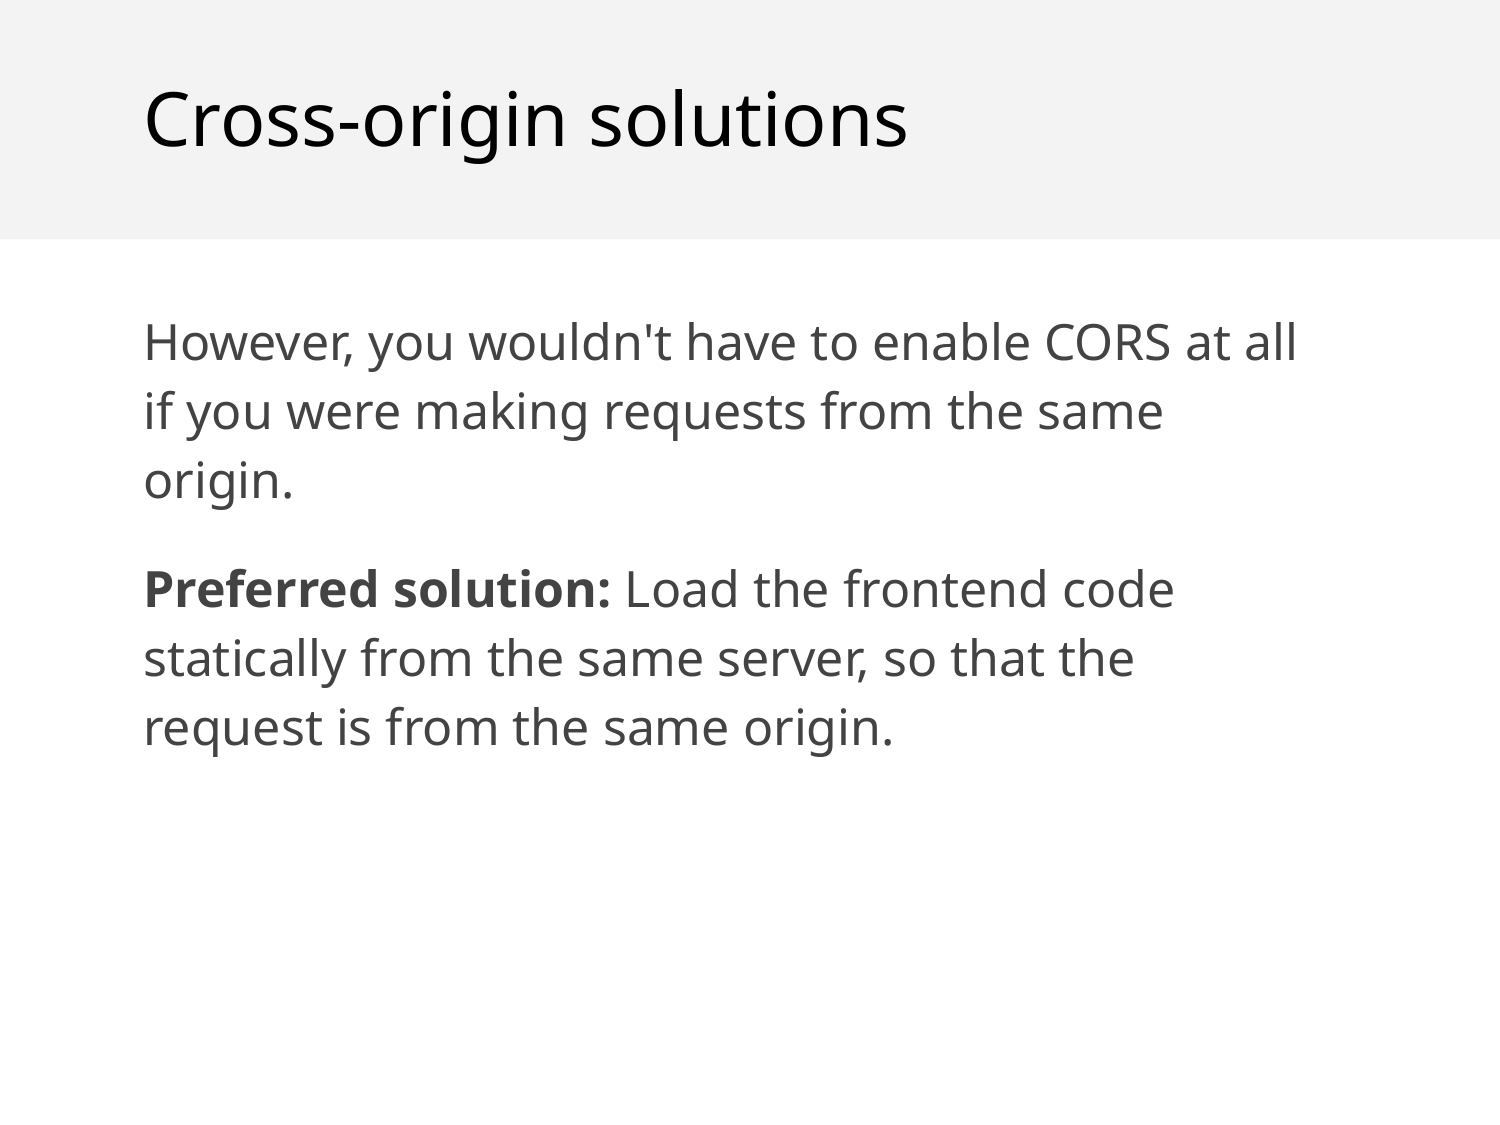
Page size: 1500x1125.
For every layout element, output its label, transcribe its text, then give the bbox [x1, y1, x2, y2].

text_box Cross-origin solutions [128, 56, 1372, 183]
text_box However, you wouldn't have to enable CORS at all if you were making requests from the same origin. Preferred solution: Load the frontend code statically from the same server, so that the request is from the same origin. [128, 286, 1318, 1091]
